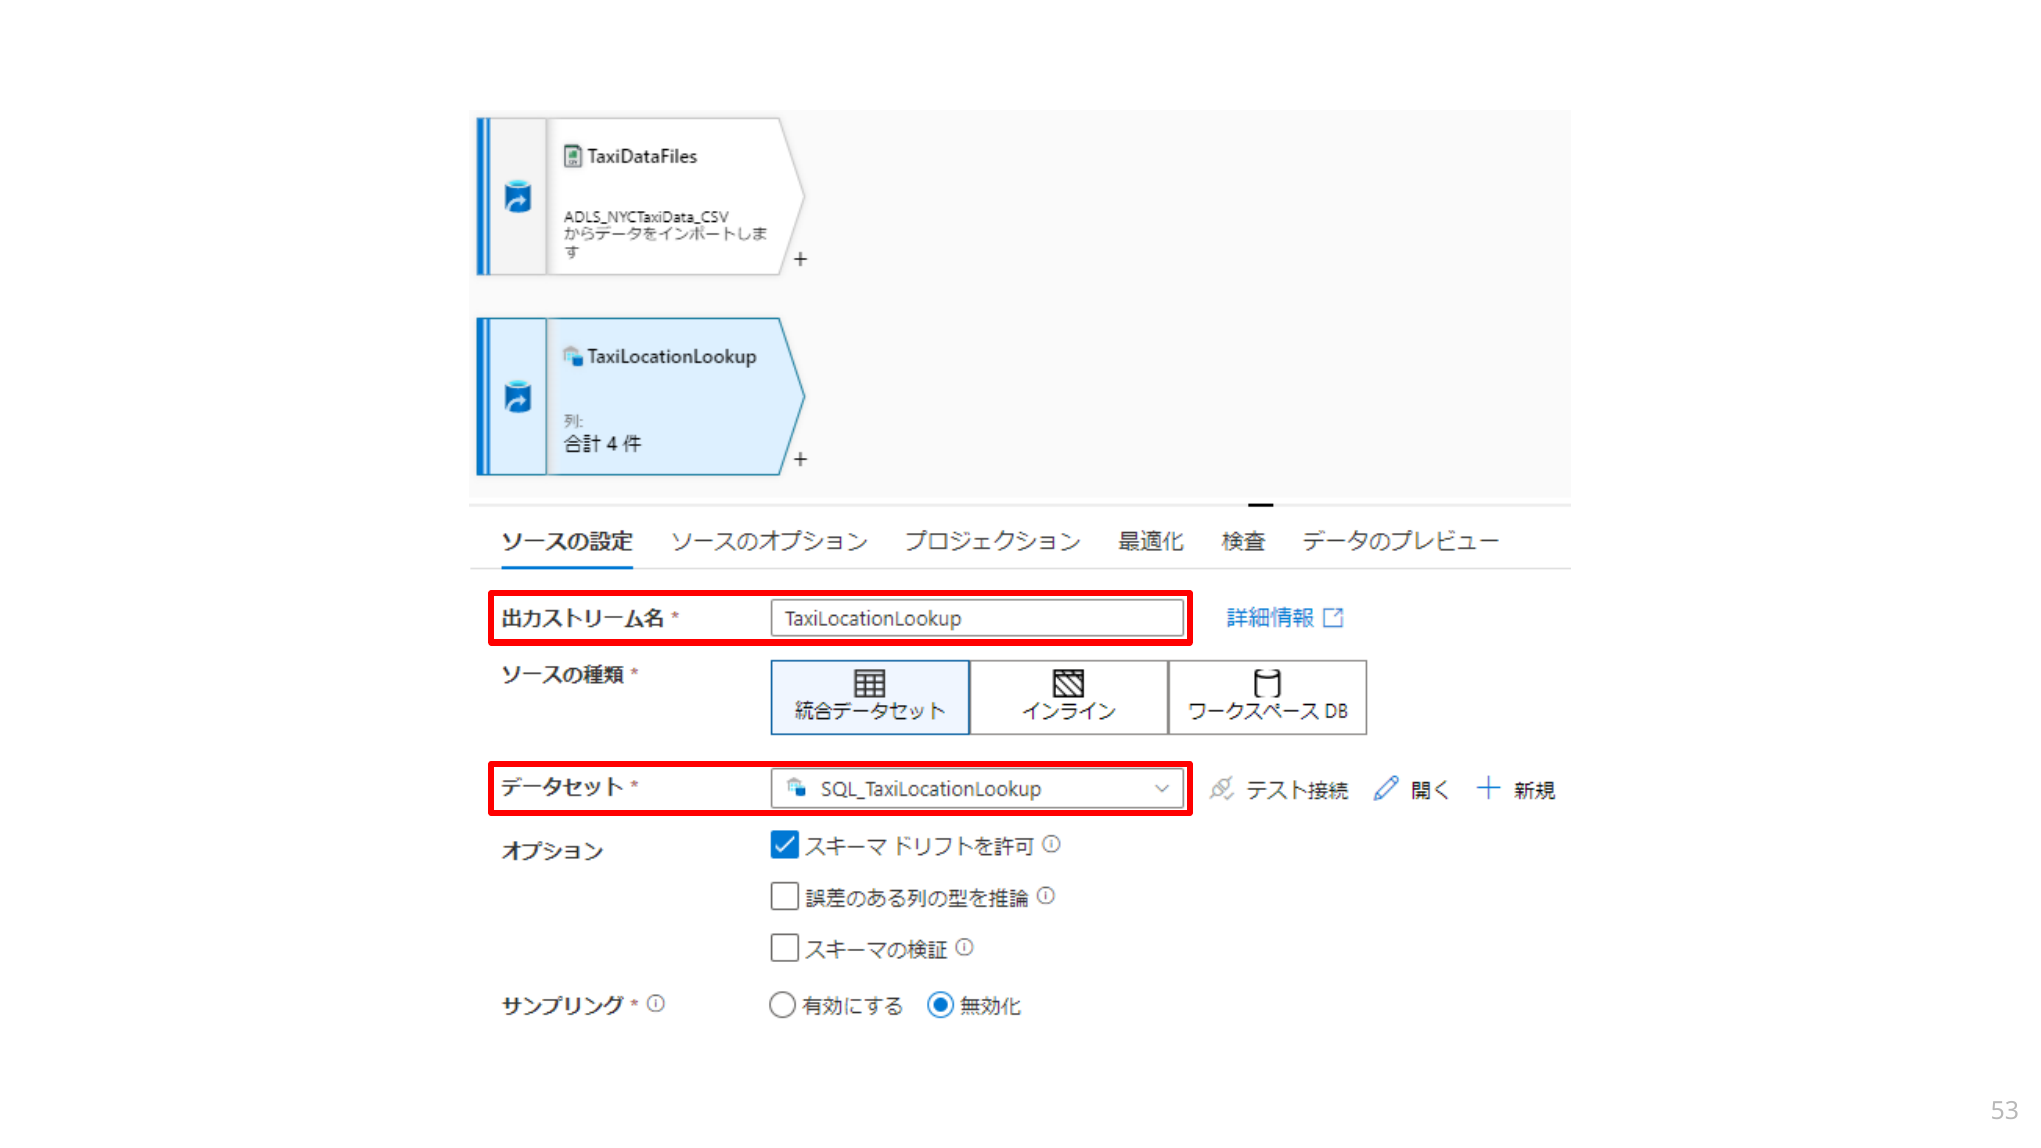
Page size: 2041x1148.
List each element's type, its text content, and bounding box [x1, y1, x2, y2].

slide_number 53 [1575, 1081, 2035, 1143]
picture [469, 110, 1571, 1038]
